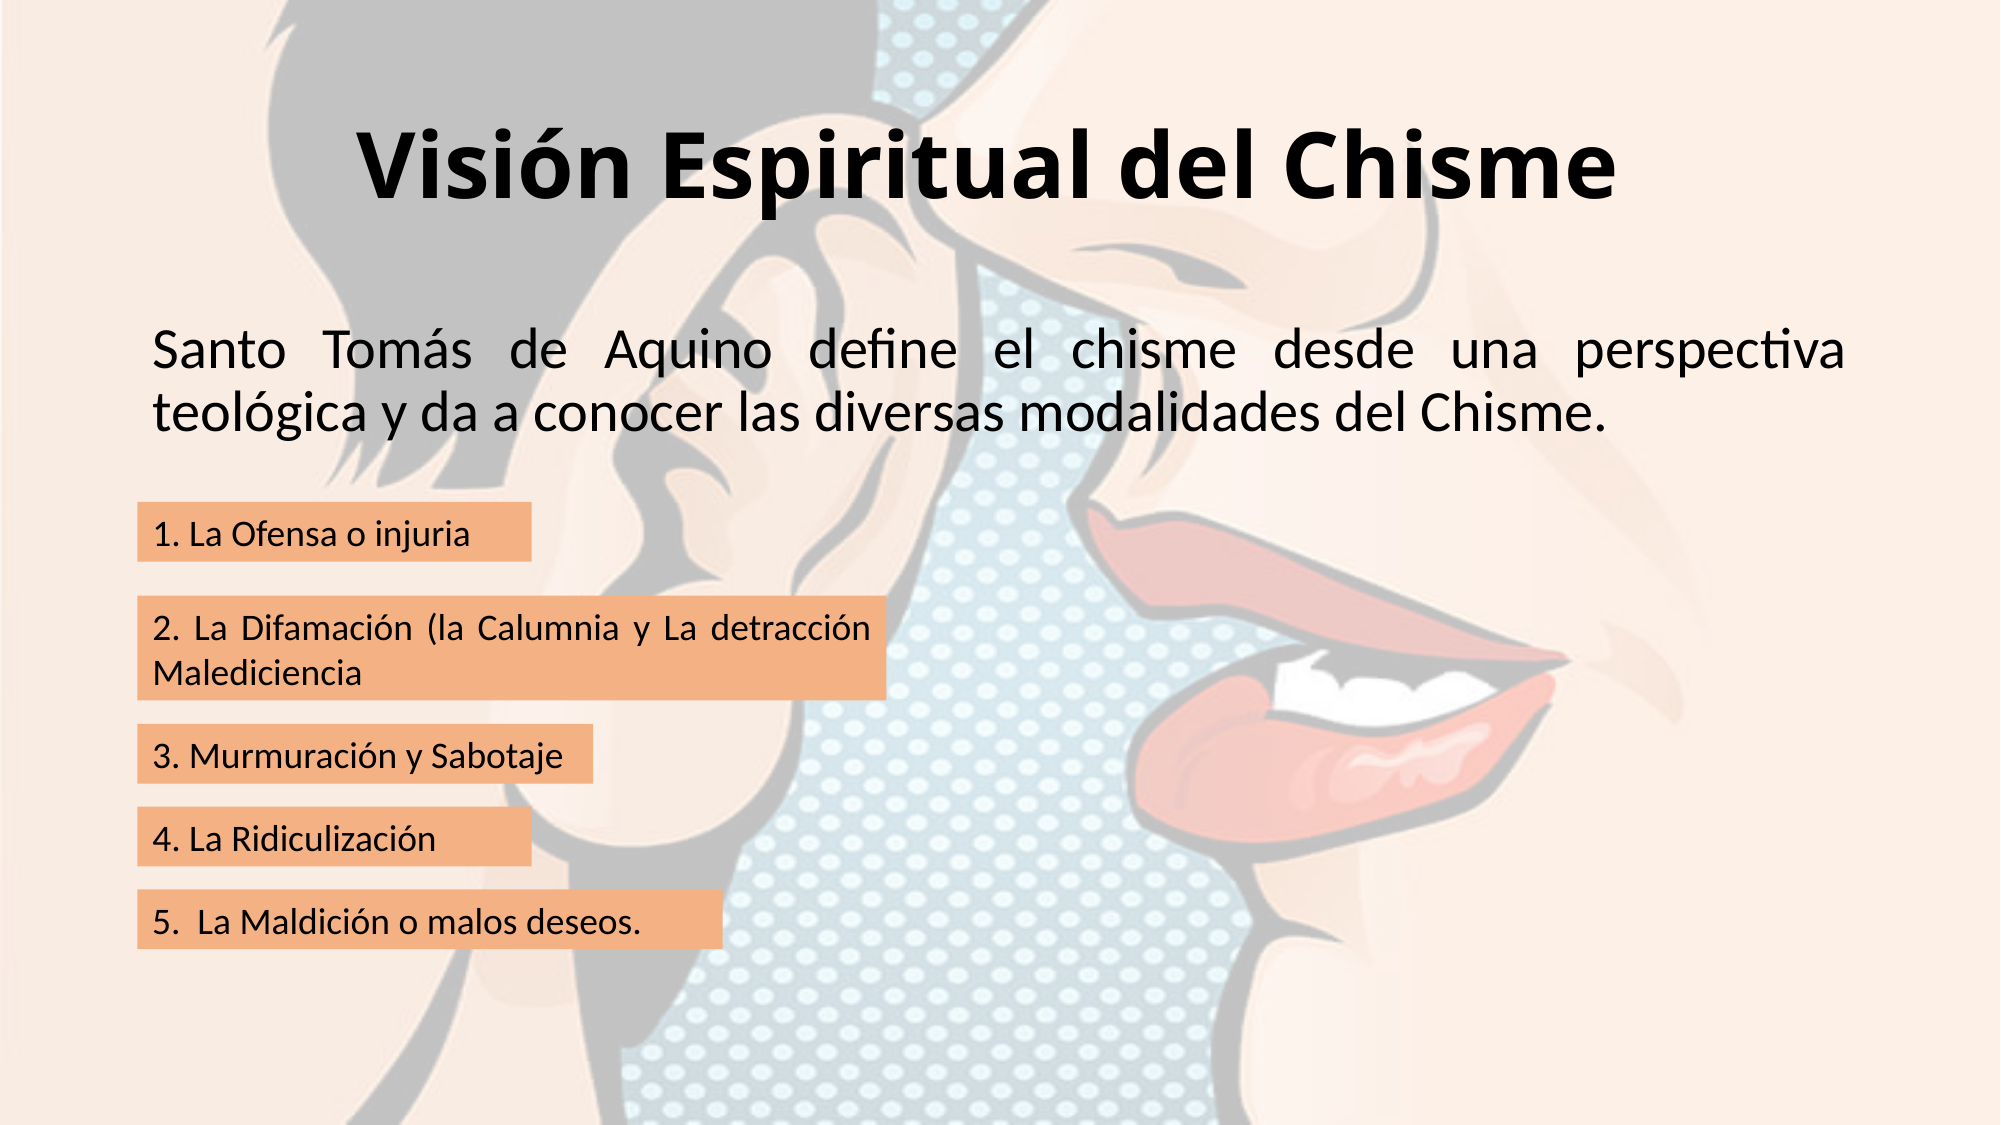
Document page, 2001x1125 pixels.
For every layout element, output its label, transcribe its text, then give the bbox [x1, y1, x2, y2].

text_box 1. La Ofensa o injuria [137, 501, 532, 562]
text_box 4. La Ridiculización [137, 806, 532, 867]
list Santo Tomás de Aquino define el chisme desde una perspectiva teológica y da a conocer las diversas modalidades del Chisme. [137, 310, 1863, 469]
text_box 3. Murmuración y Sabotaje [137, 723, 594, 784]
text_box 2. La Difamación (la Calumnia y La detracción Malediciencia [137, 595, 887, 701]
text_box 5. La Maldición o malos deseos. [137, 889, 723, 950]
title Visión Espiritual del Chisme [137, 59, 1863, 278]
